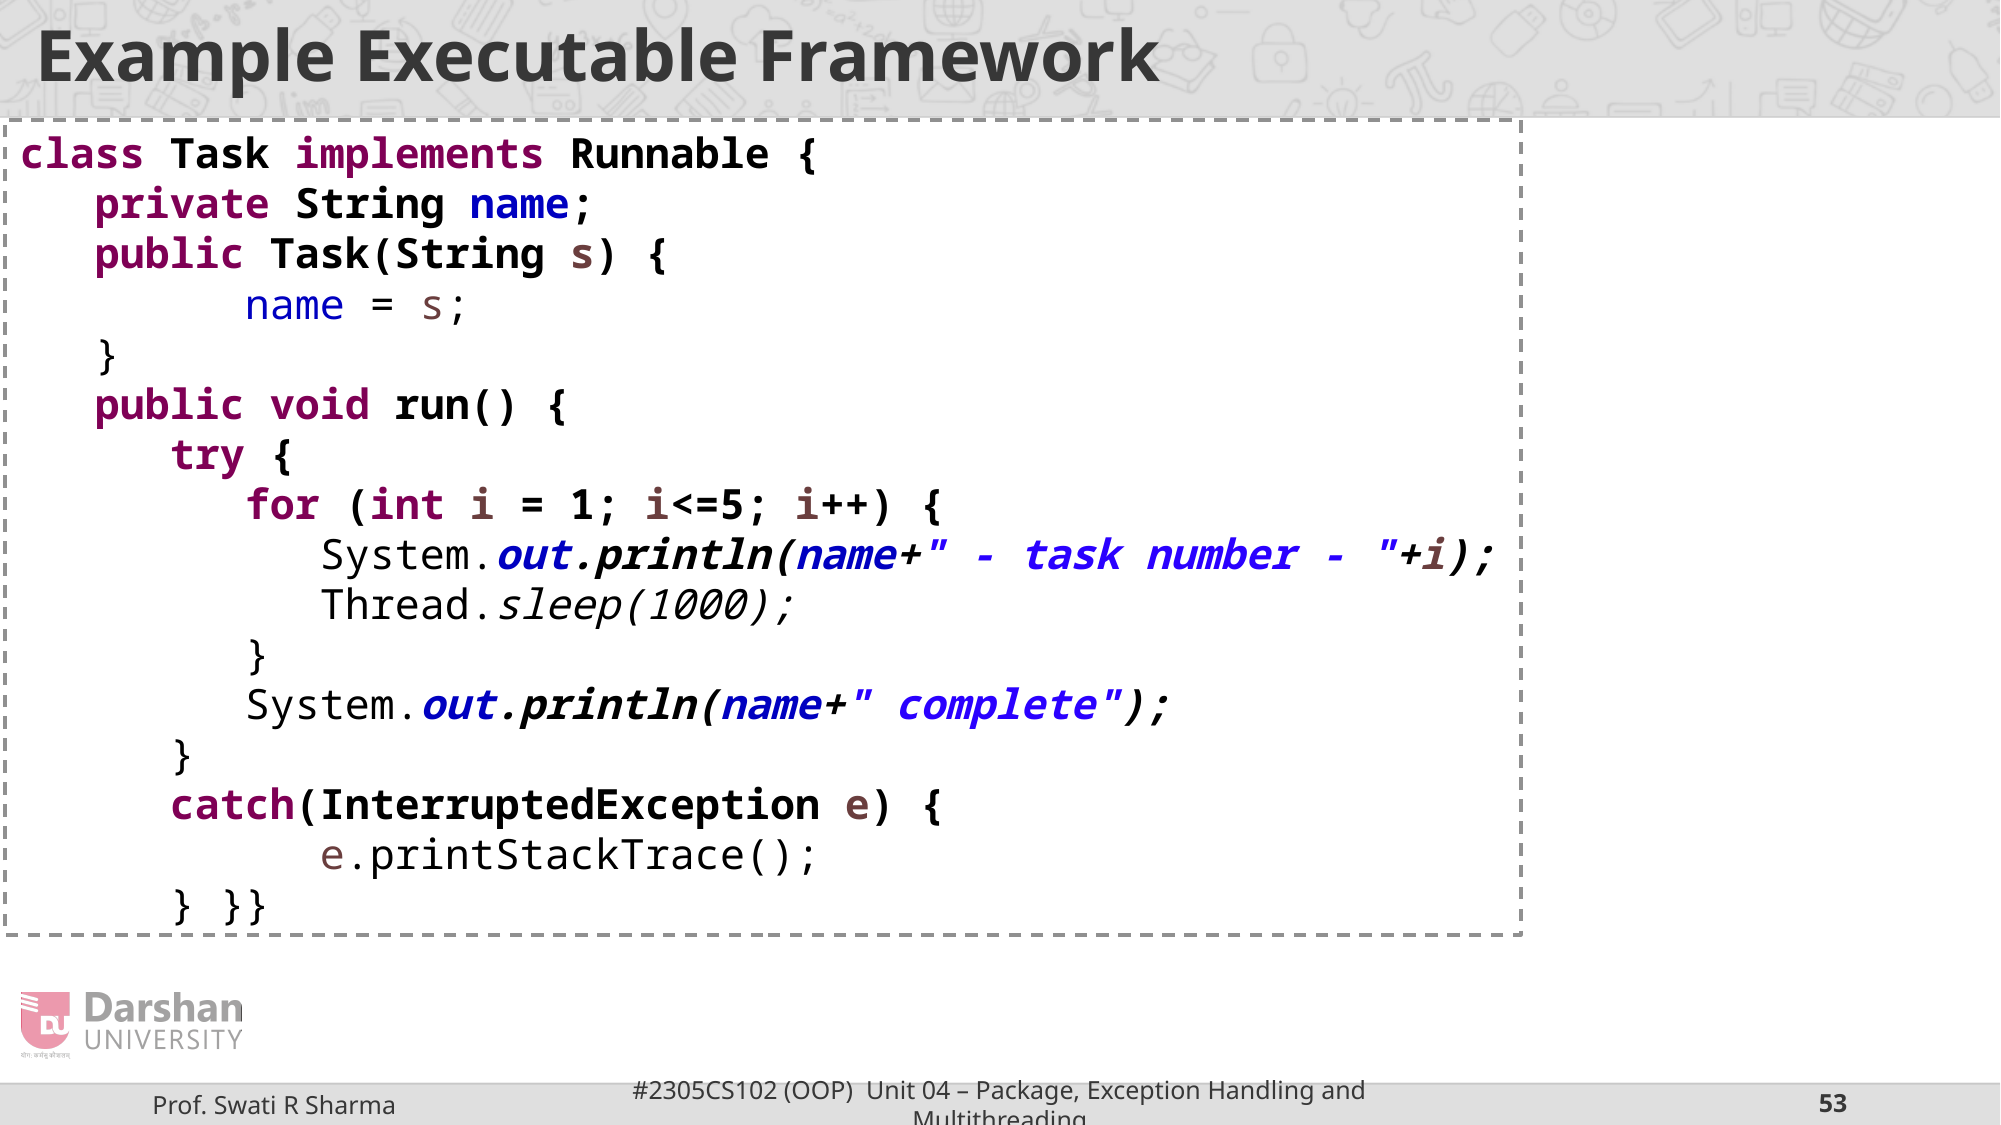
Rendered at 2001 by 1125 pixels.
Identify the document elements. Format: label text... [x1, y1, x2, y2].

text_box class Task implements Runnable { private String name; public Task(String s) { name = s; } public void run() { try { for (int i = 1; i<=5; i++) { System.out.println(name+" - task number - "+i); Thread.sleep(1000); } System.out.println(name+" complete"); } catch(InterruptedException e) { e.printStackTrace(); } }} [5, 119, 1522, 935]
title Thank You [21, 992, 242, 1059]
title Example Executable Framework [0, 0, 2000, 117]
